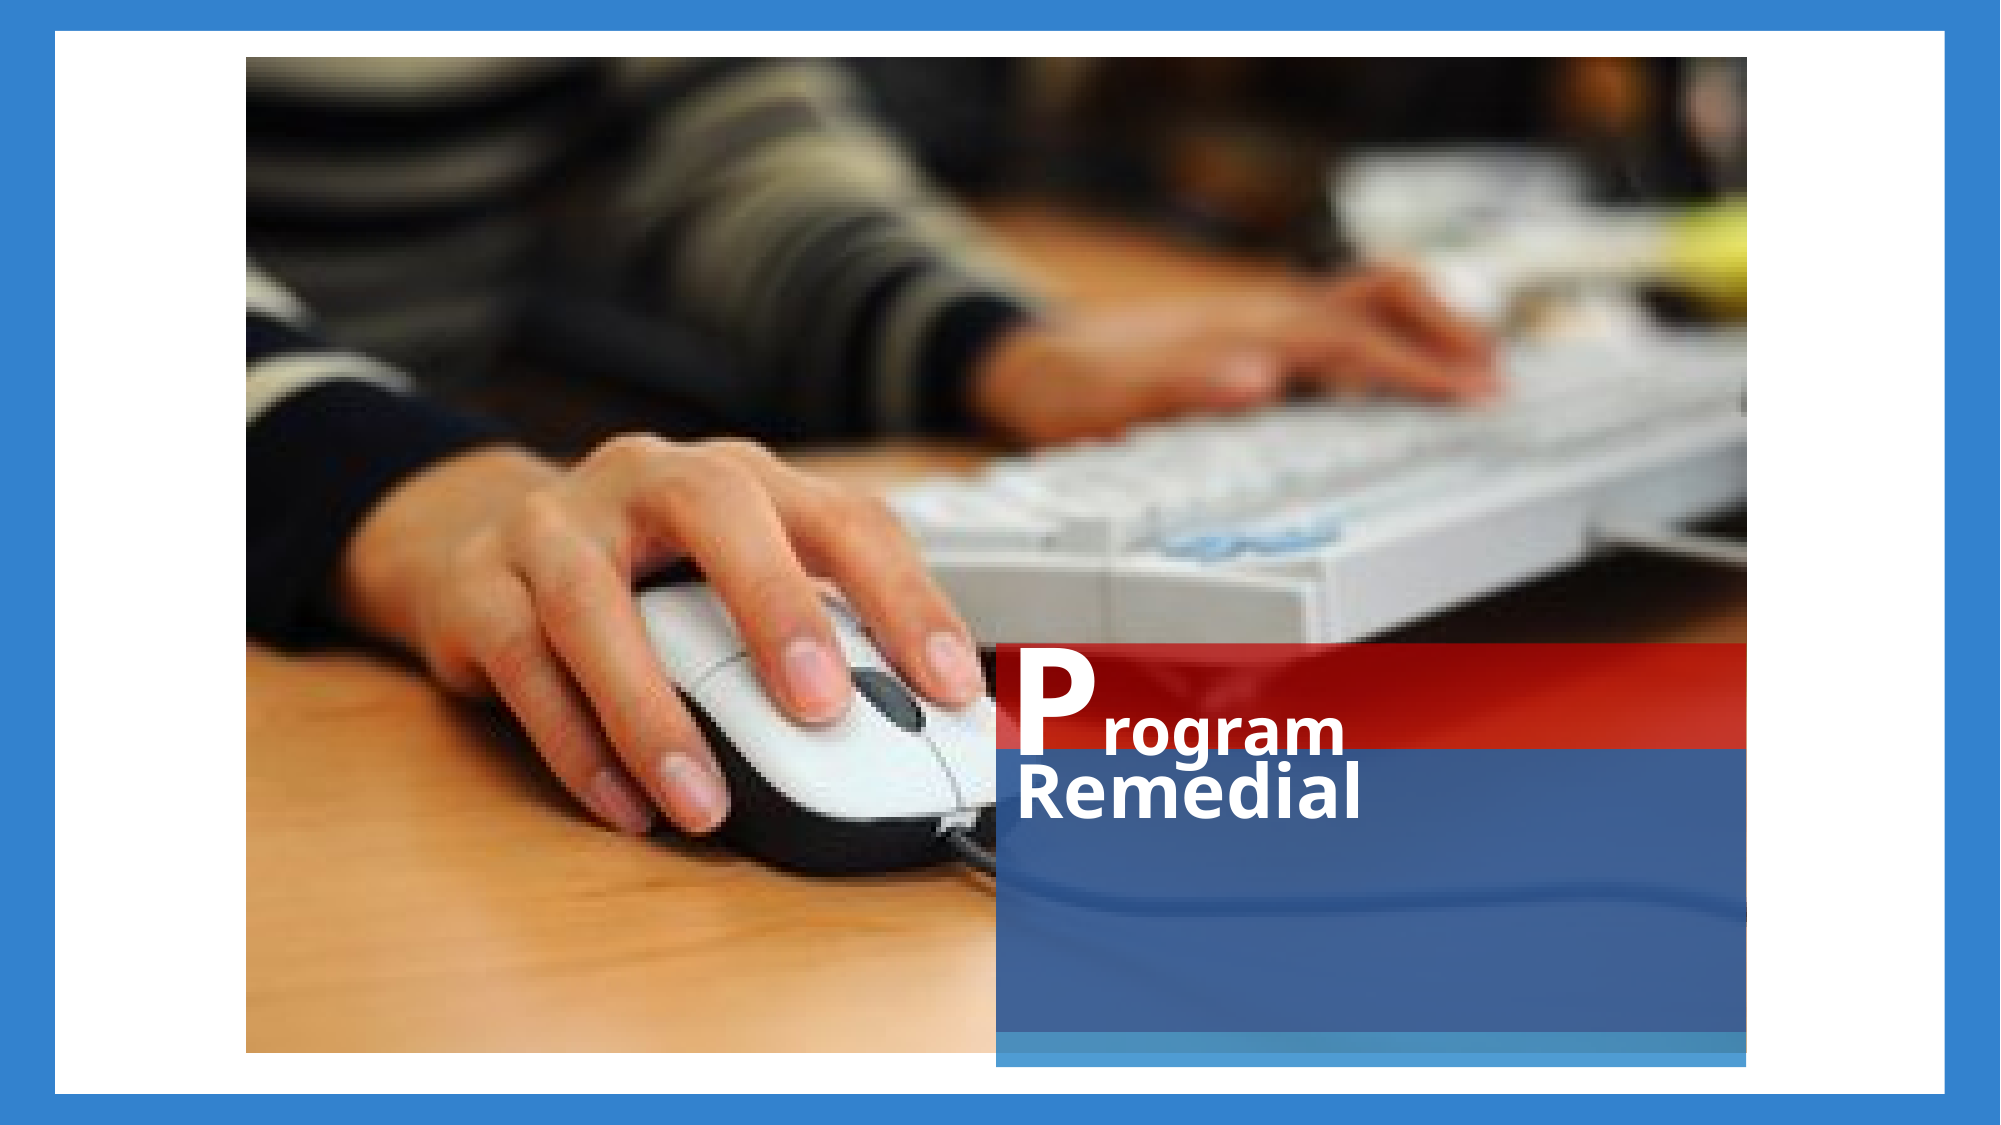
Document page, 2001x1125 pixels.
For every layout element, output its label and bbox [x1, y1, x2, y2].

text_box [992, 598, 1747, 1068]
picture [246, 57, 1747, 1053]
